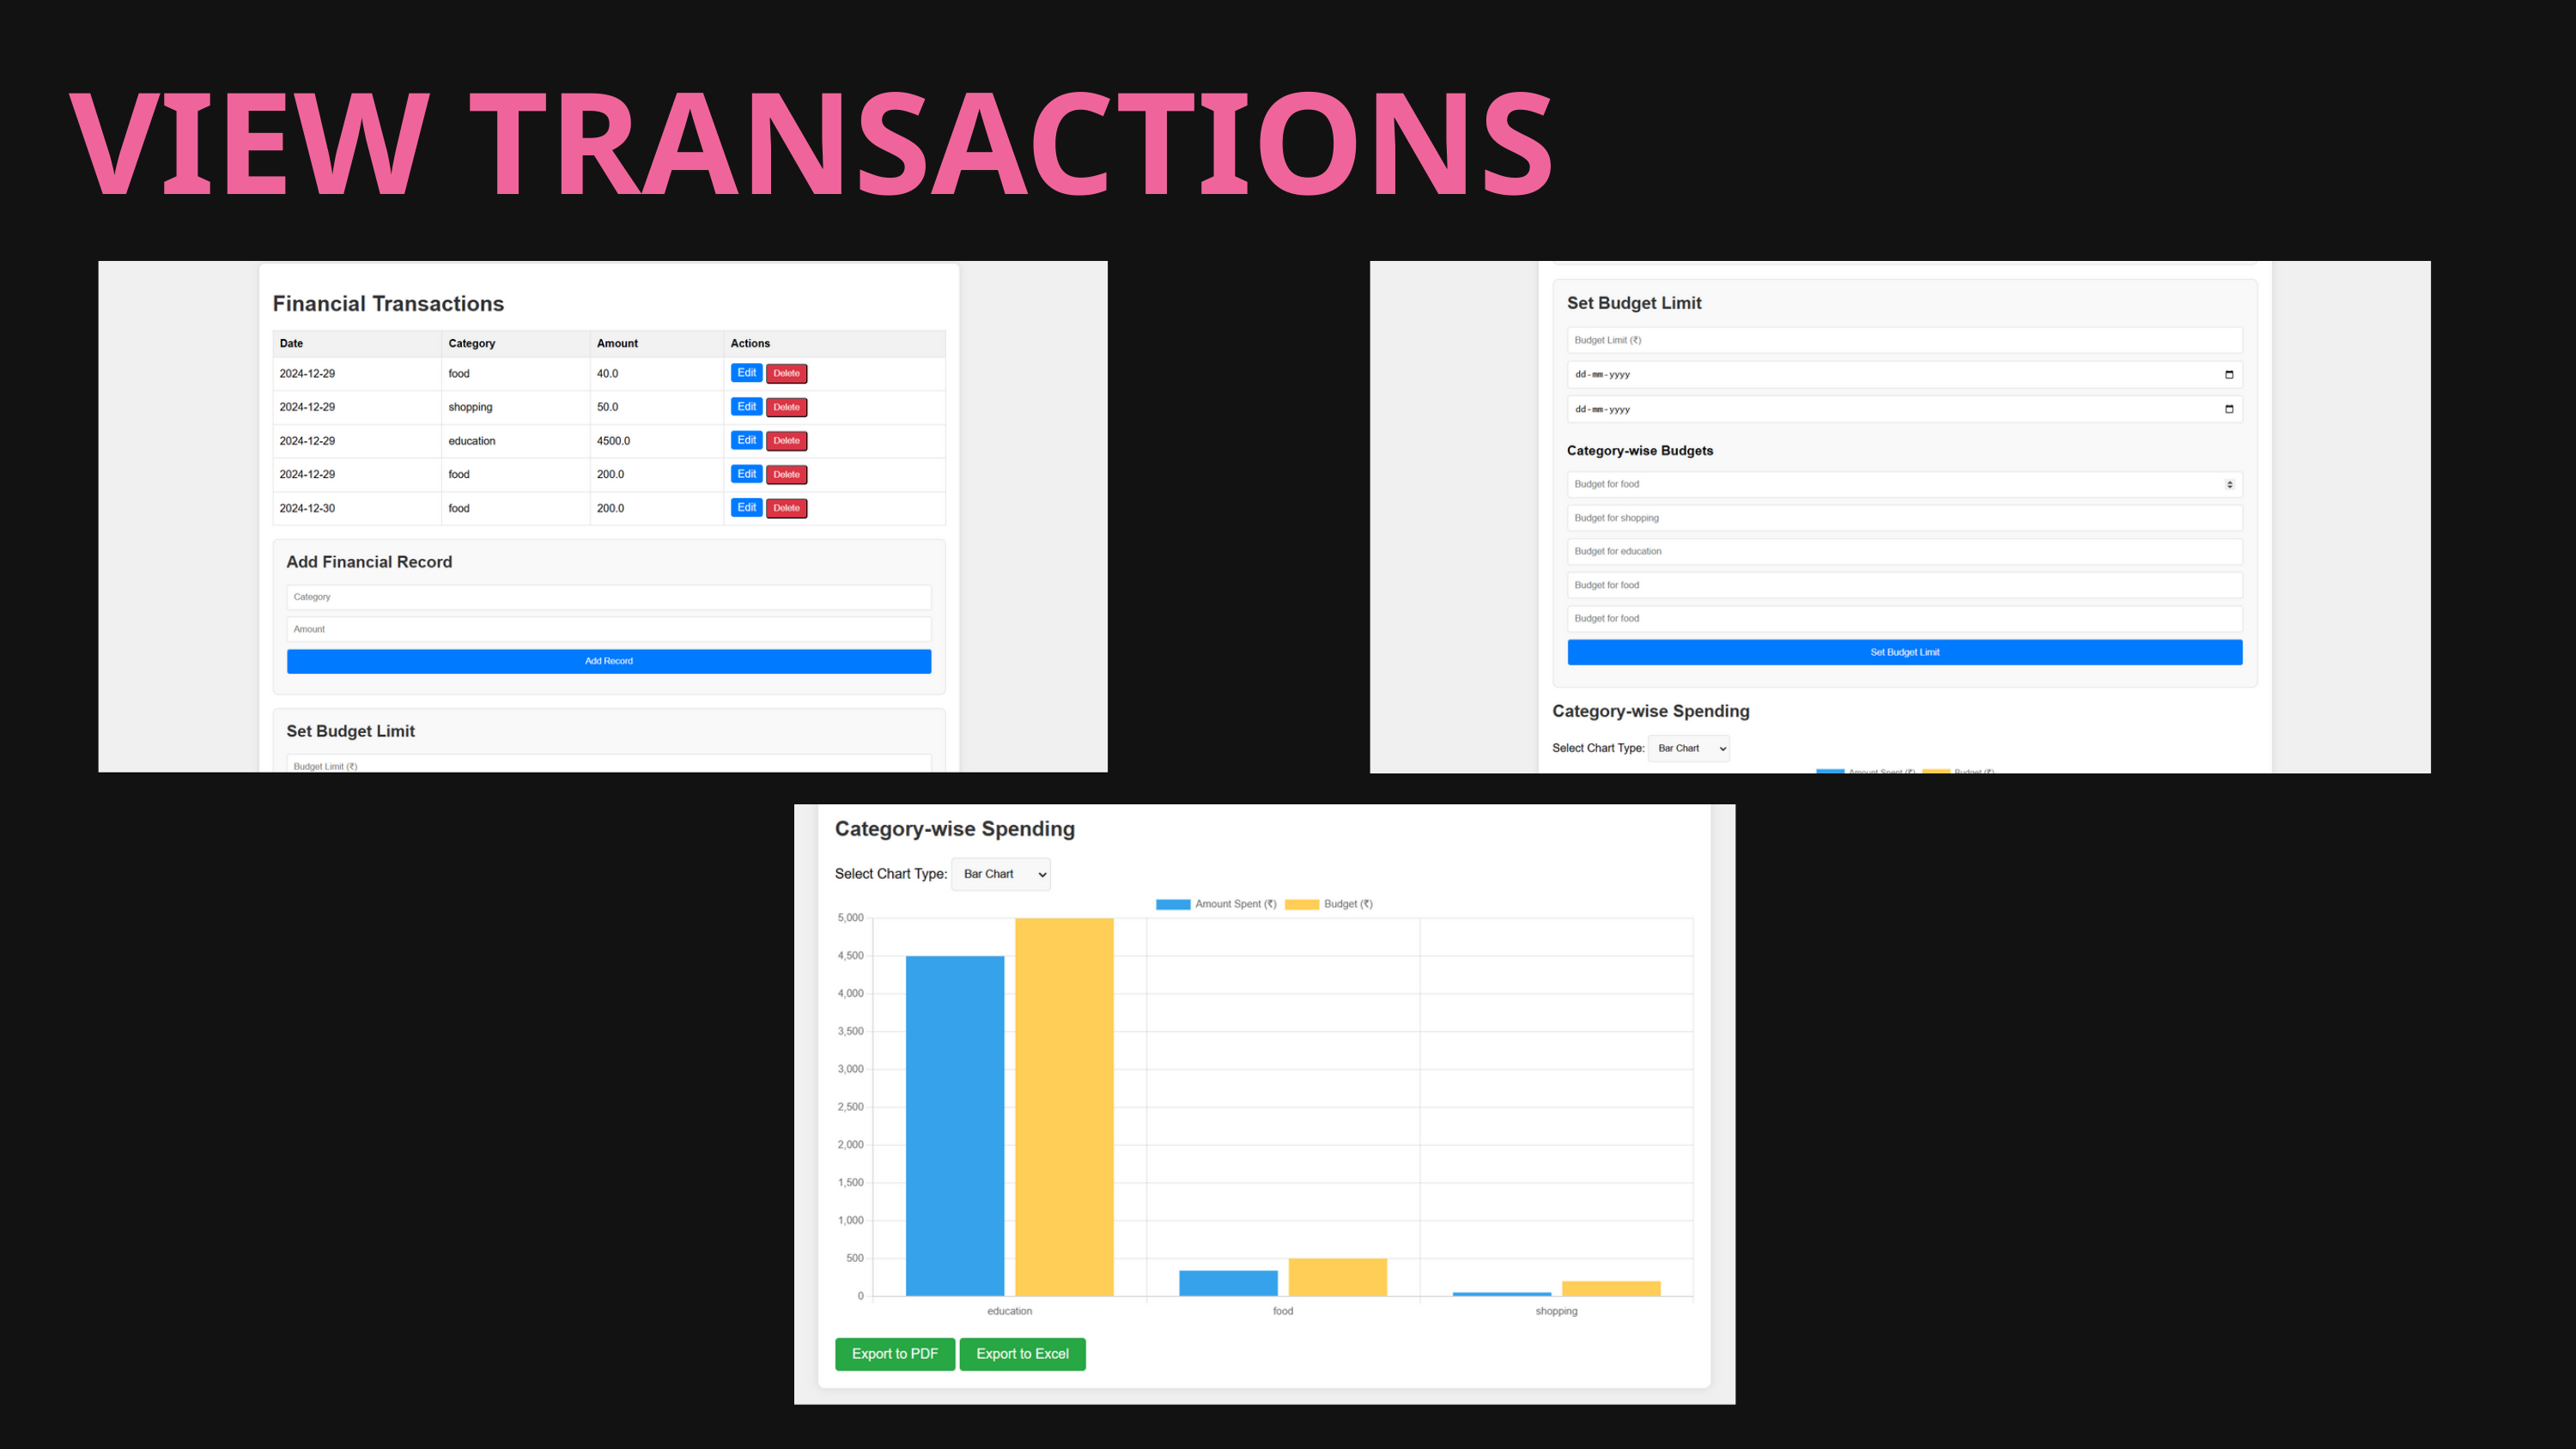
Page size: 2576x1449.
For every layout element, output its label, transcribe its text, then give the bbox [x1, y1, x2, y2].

text_box [794, 804, 1736, 1406]
text_box [98, 261, 1109, 773]
text_box VIEW TRANSACTIONS [69, 82, 1802, 223]
text_box [1370, 261, 2432, 773]
